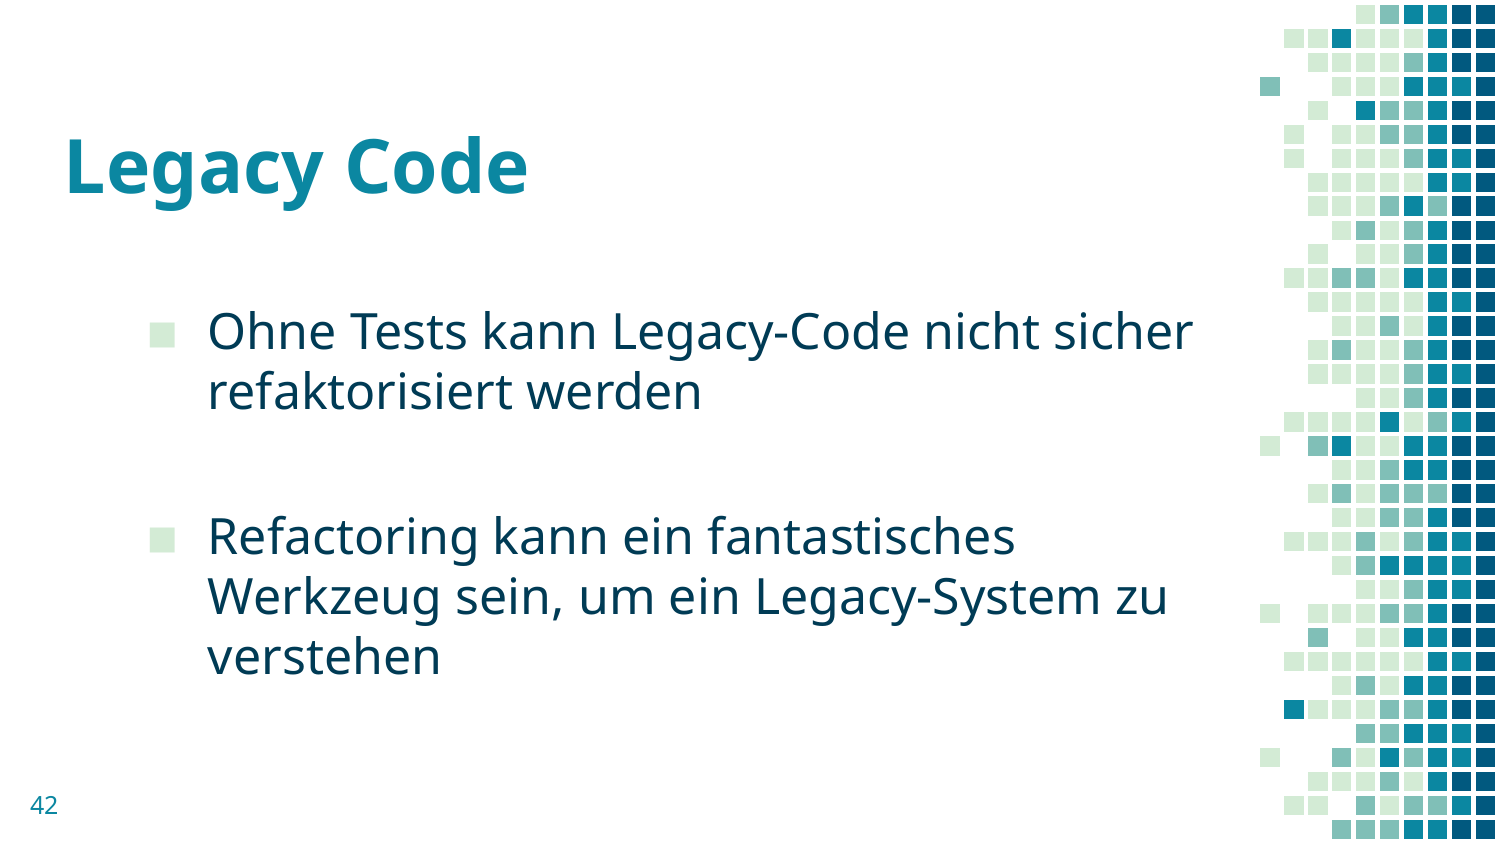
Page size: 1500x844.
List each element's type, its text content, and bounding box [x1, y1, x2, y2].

title Legacy Code [49, 20, 1159, 224]
slide_number 42 [15, 774, 105, 839]
list Ohne Tests kann Legacy-Code nicht sicher refaktorisiert werden Refactoring kann ein fantastisches Werkzeug sein, um ein Legacy-System zu verstehen [117, 284, 1227, 774]
